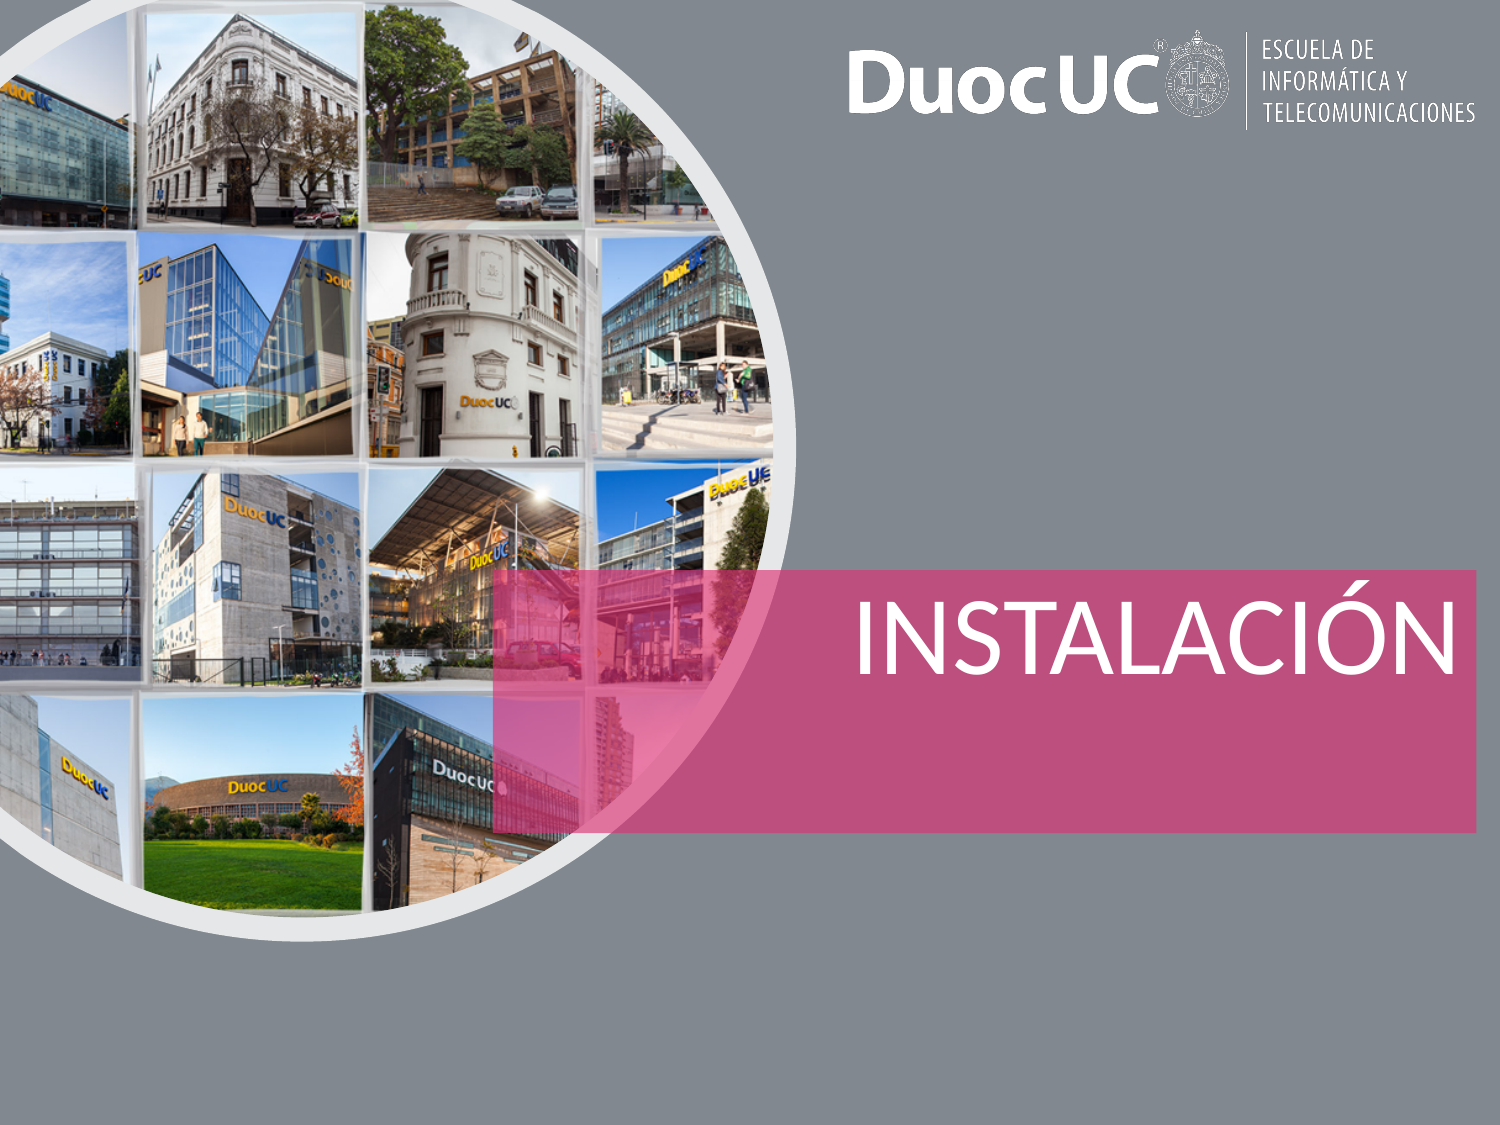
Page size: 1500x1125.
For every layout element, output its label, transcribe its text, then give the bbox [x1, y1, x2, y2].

picture [849, 30, 1475, 130]
picture [0, 0, 774, 918]
title INSTALACIÓN [492, 570, 1477, 834]
